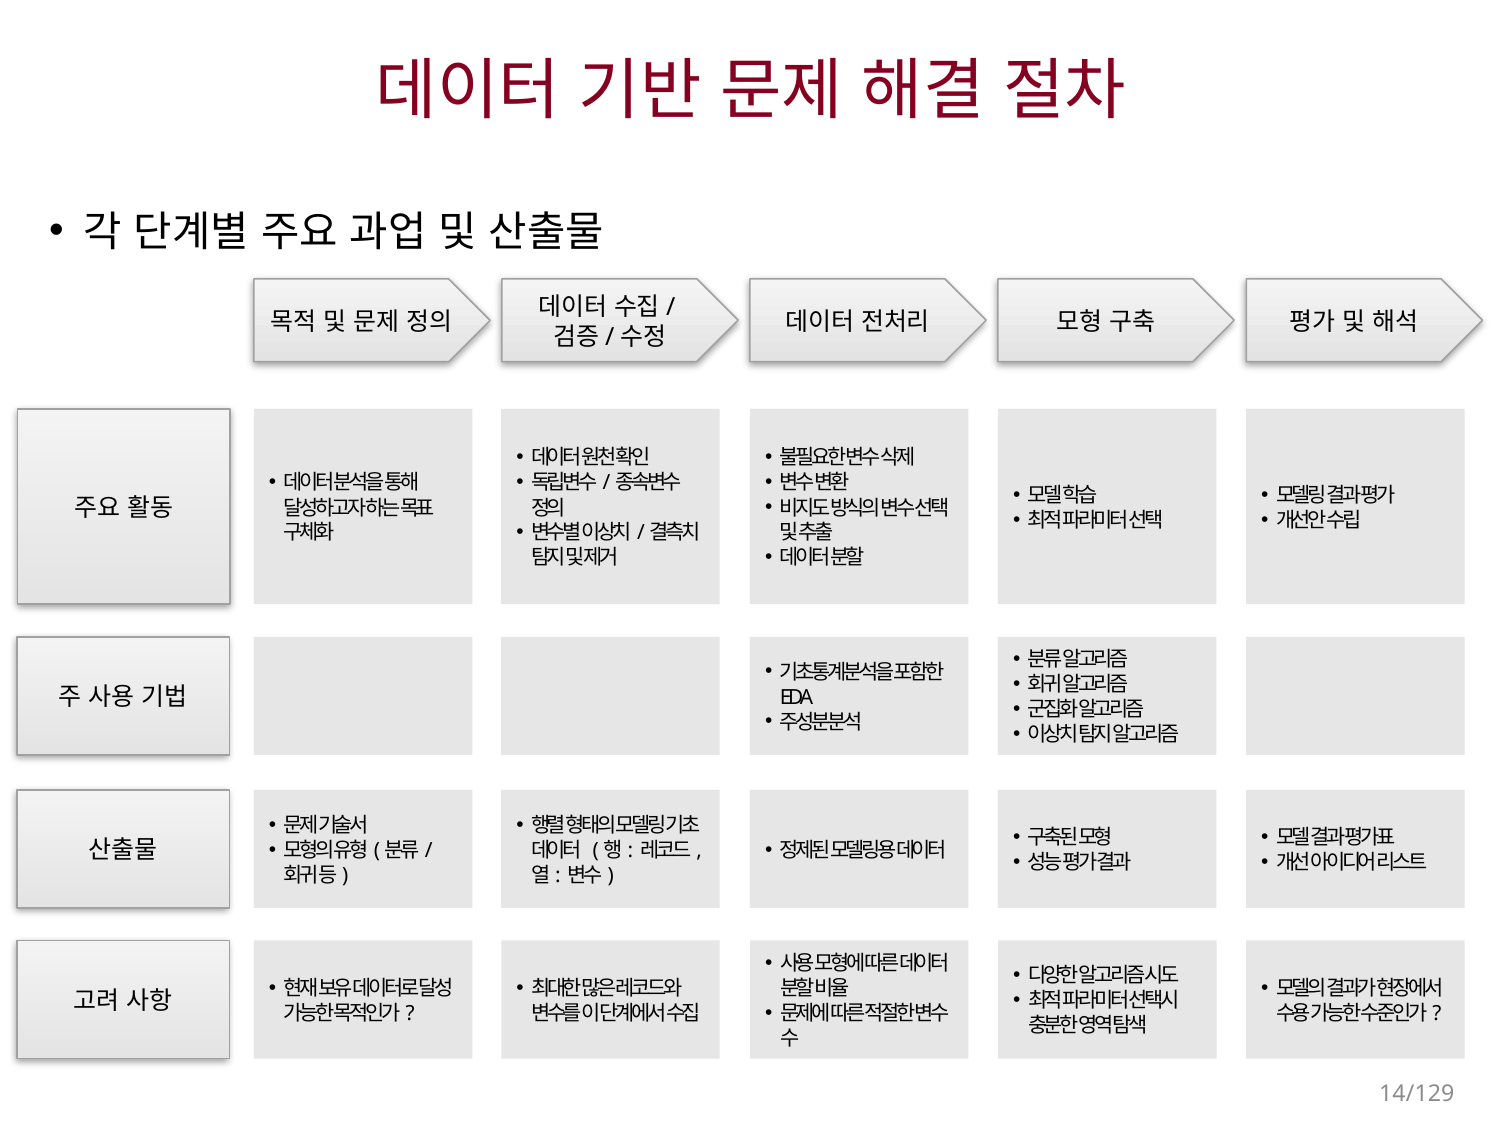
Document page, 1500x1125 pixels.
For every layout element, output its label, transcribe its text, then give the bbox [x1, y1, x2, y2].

text_box 모델링 결과 평가 개선안 수립 [1246, 408, 1465, 605]
text_box 모델의 결과가 현장에서 수용 가능한 수준인가? [1246, 940, 1465, 1059]
text_box 정제된 모델링용 데이터 [749, 789, 969, 908]
text_box 데이터 전처리 [749, 278, 987, 362]
slide_number 14/129 [1131, 1071, 1470, 1116]
text_box 불필요한 변수 삭제 변수 변환 비지도 방식의 변수 선택 및 추출 데이터 분할 [749, 408, 969, 605]
text_box 모델 결과 평가표 개선 아이디어 리스트 [1246, 789, 1465, 908]
text_box 현재 보유 데이터로 달성 가능한 목적인가? [253, 940, 473, 1059]
text_box 데이터 원천 확인 독립변수/종속변수 정의 변수별 이상치/결측치 탐지 및 제거 [501, 408, 720, 605]
text_box [501, 636, 720, 755]
text_box 데이터 분석을 통해 달성하고자 하는 목표 구체화 [253, 408, 473, 605]
text_box 최대한 많은 레코드와 변수를 이 단계에서 수집 [501, 940, 720, 1059]
text_box 목적 및 문제 정의 [253, 278, 491, 362]
text_box 고려 사항 [16, 940, 230, 1059]
text_box 주 사용 기법 [16, 636, 230, 755]
text_box 구축된 모형 성능 평가 결과 [997, 789, 1217, 908]
title 데이터 기반 문제 해결 절차 [34, 37, 1470, 147]
text_box 다양한 알고리즘 시도 최적 파라미터 선택시 충분한 영역 탐색 [998, 940, 1217, 1059]
text_box 행렬 형태의 모델링 기초 데이터 (행: 레코드, 열: 변수) [501, 789, 720, 908]
text_box 사용 모형에 따른 데이터 분할 비율 문제에 따른 적절한 변수 수 [750, 940, 969, 1059]
text_box [1246, 636, 1465, 755]
text_box 분류 알고리즘 회귀 알고리즘 군집화 알고리즘 이상치 탐지 알고리즘 [997, 636, 1217, 755]
text_box 평가 및 해석 [1246, 278, 1483, 362]
text_box 모형 구축 [997, 278, 1235, 362]
text_box 문제 기술서 모형의 유형(분류/회귀 등) [253, 789, 473, 908]
text_box 주요 활동 [17, 408, 231, 605]
text_box 기초통계분석을 포함한 EDA 주성분분석 [749, 636, 969, 755]
text_box 산출물 [16, 789, 230, 908]
text_box [253, 636, 473, 755]
text_box 모델 학습 최적 파라미터 선택 [997, 408, 1217, 605]
text_box 데이터 수집/검증/수정 [501, 278, 739, 362]
list 각 단계별 주요 과업 및 산출물 [34, 181, 1470, 1059]
